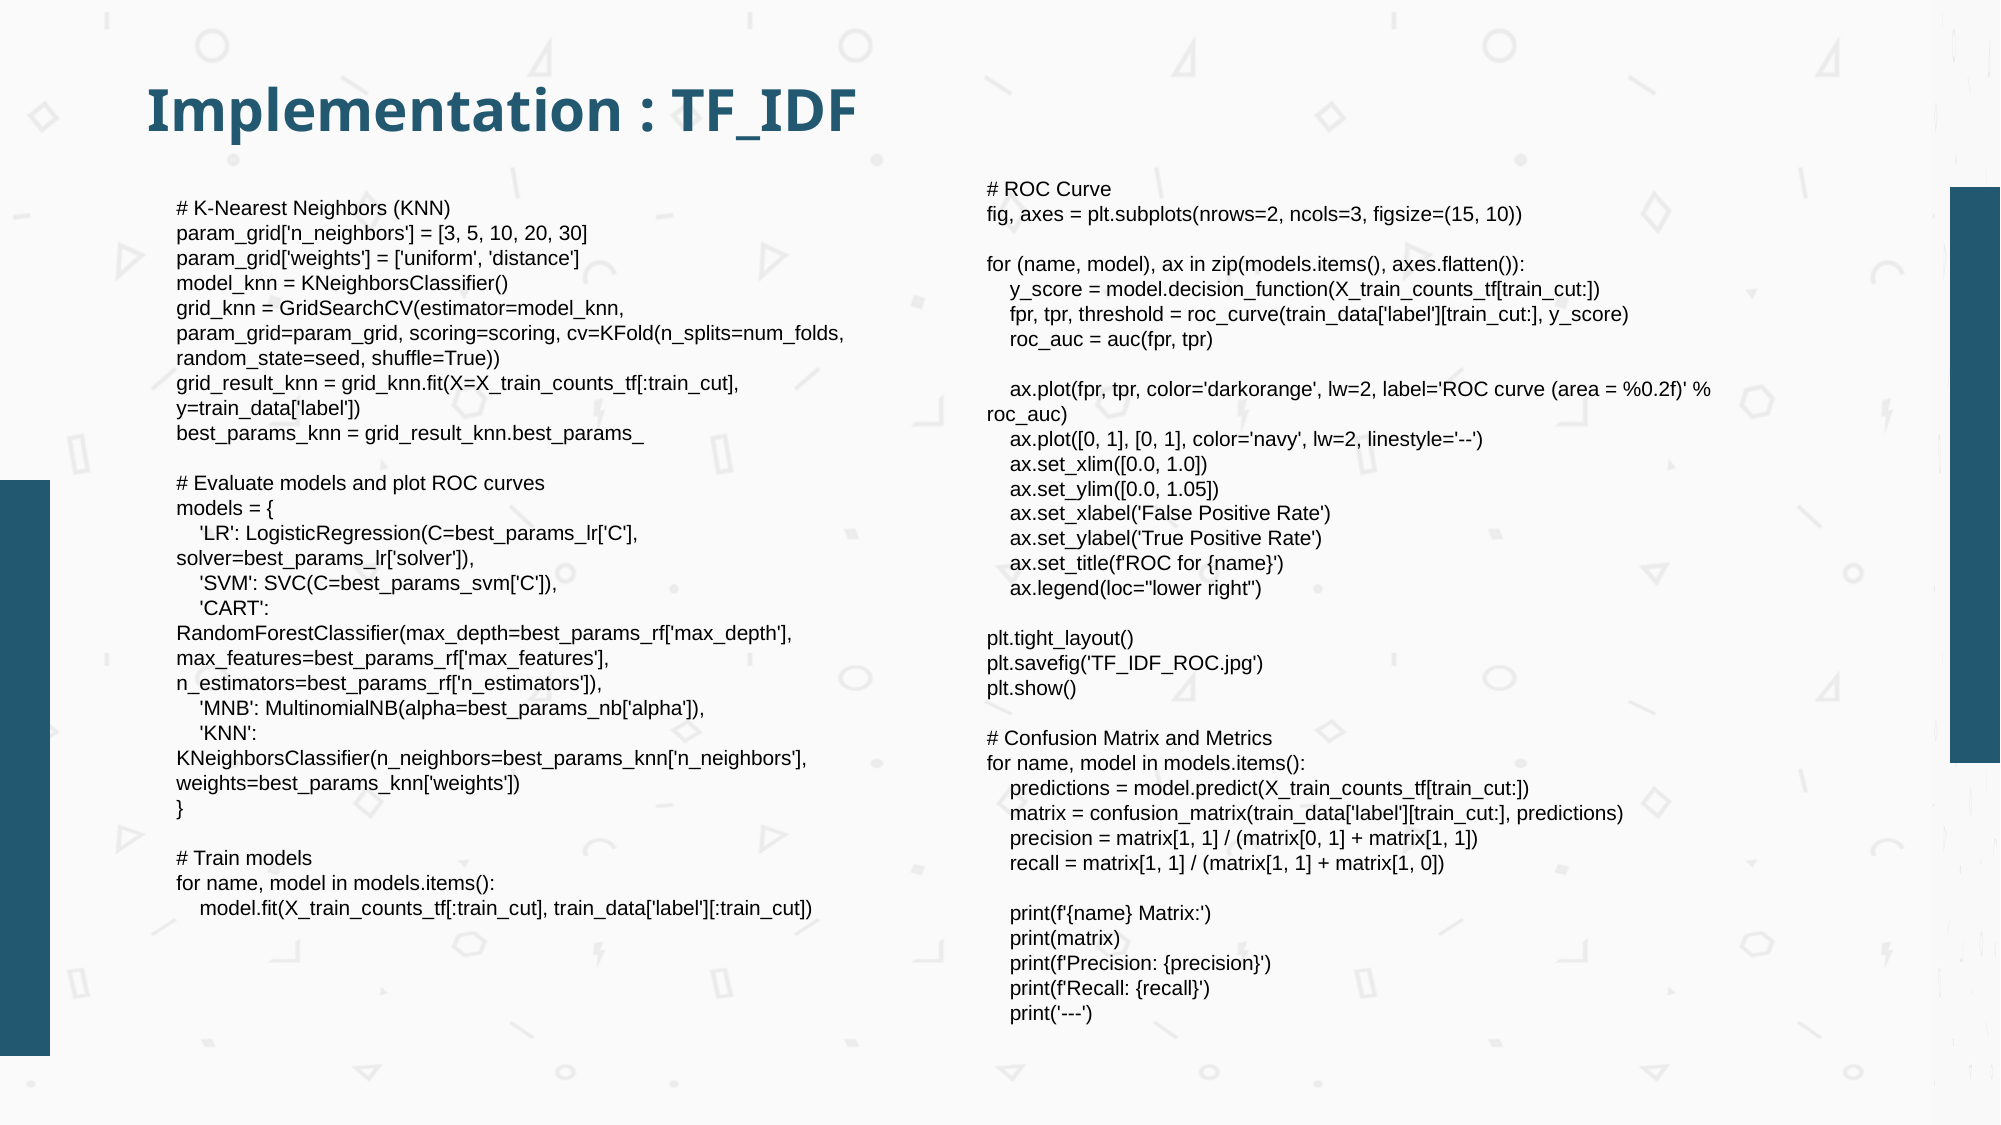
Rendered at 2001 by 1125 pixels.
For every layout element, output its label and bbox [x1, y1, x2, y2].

text_box [0, 0, 2000, 1125]
